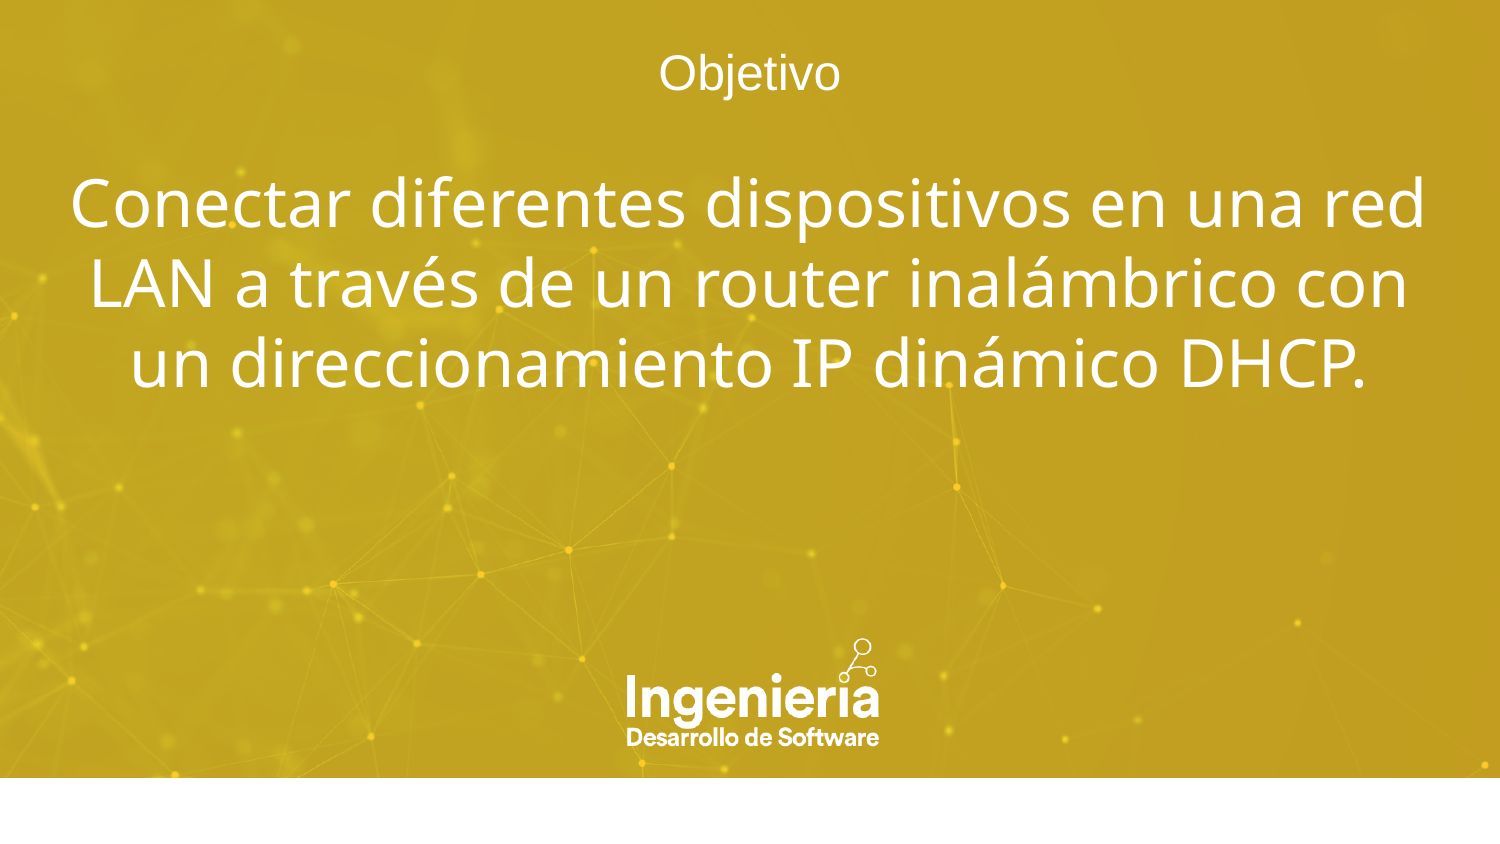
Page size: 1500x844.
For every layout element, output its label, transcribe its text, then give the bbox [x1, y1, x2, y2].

text_box Objetivo Conectar diferentes dispositivos en una red LAN a través de un router inalámbrico con un direccionamiento IP dinámico DHCP. [46, 33, 1454, 409]
picture [0, 0, 1500, 778]
